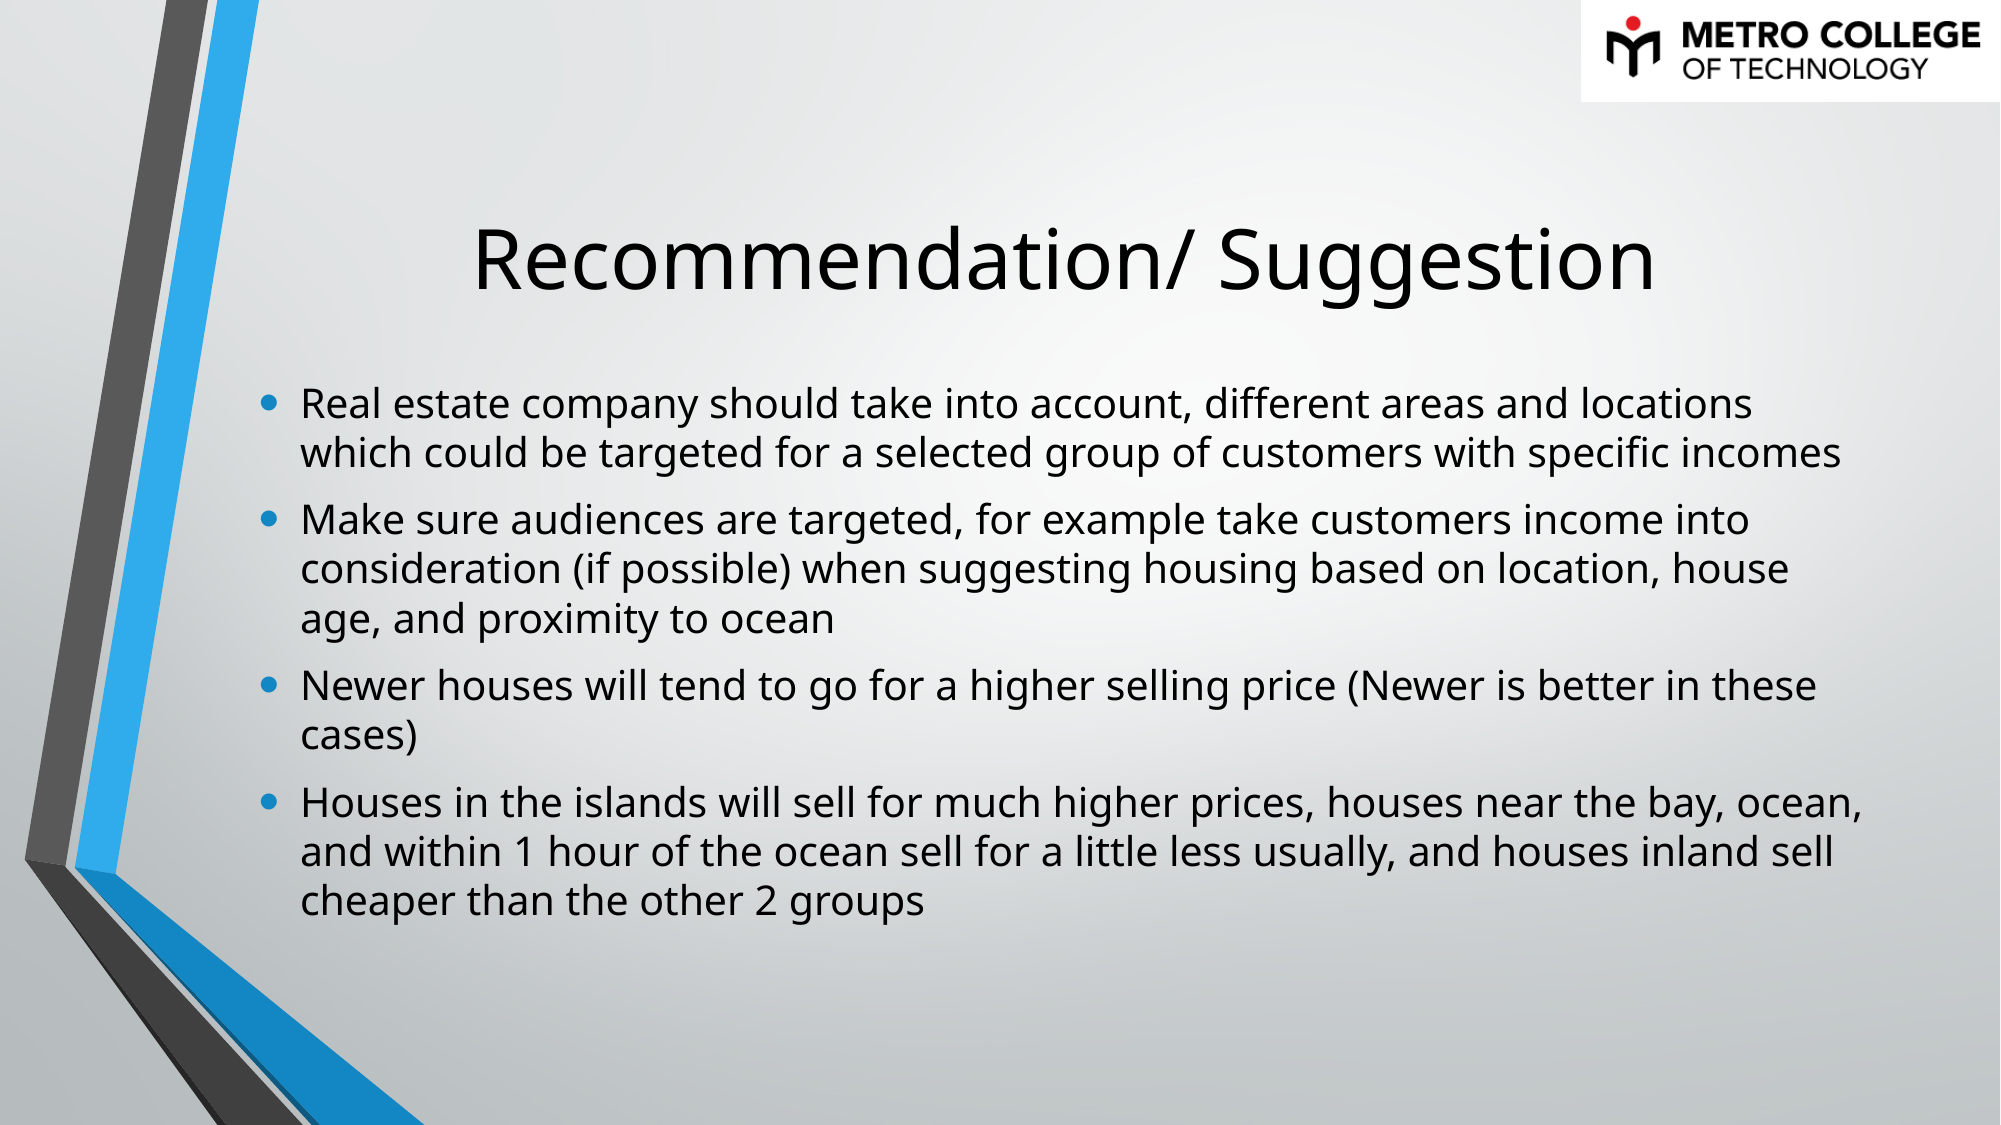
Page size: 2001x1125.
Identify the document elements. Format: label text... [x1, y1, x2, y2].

title Recommendation/ Suggestion [243, 112, 1887, 351]
list Real estate company should take into account, different areas and locations which could be targeted for a selected group of customers with specific incomes Make sure audiences are targeted, for example take customers income into consideration (if possible) when suggesting housing based on location, house age, and proximity to ocean Newer houses will tend to go for a higher selling price (Newer is better in these cases) Houses in the islands will sell for much higher prices, houses near the bay, ocean, and within 1 hour of the ocean sell for a little less usually, and houses inland sell cheaper than the other 2 groups [243, 351, 1887, 950]
picture [1581, 0, 2000, 103]
